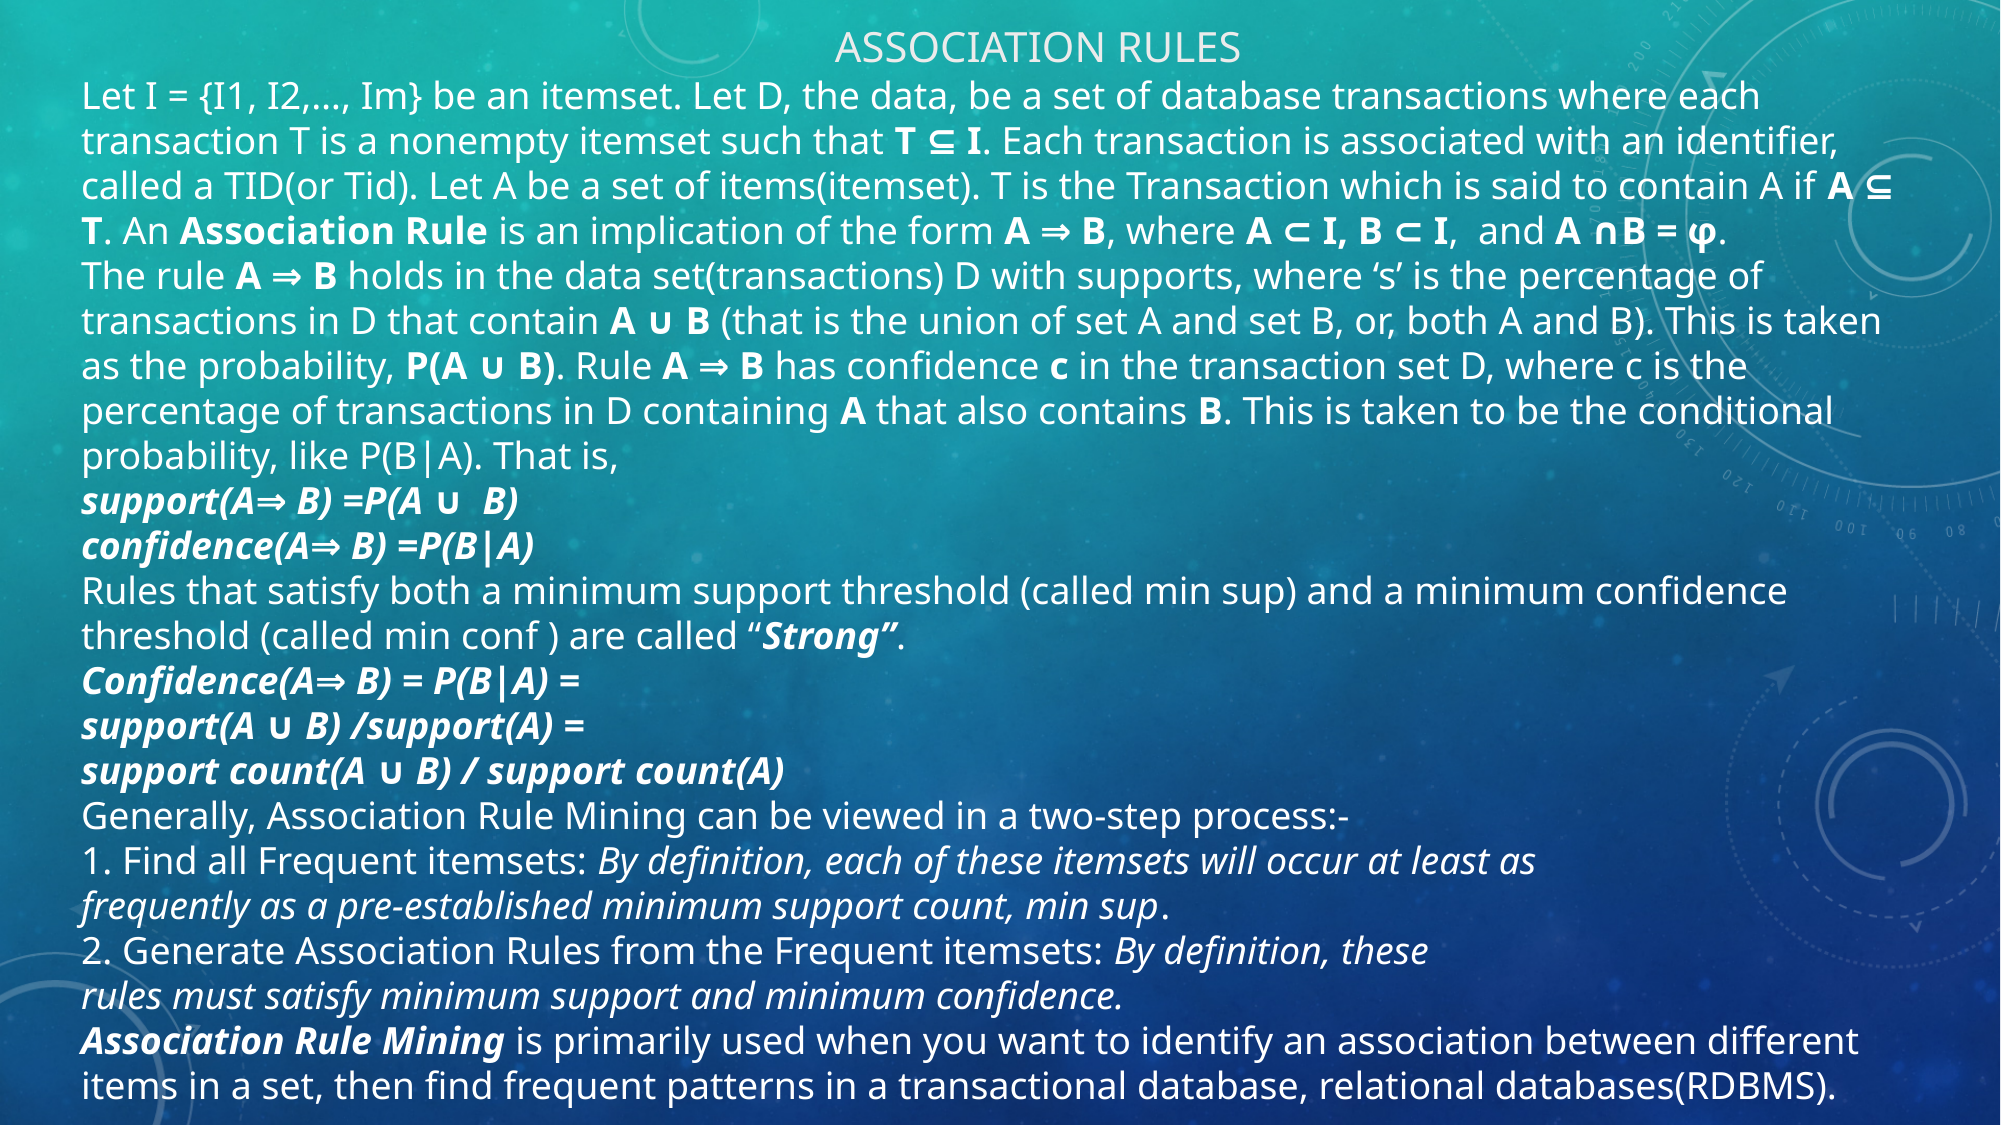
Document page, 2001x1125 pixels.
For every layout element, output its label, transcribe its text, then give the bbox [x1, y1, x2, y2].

text_box ASSOCIATION RULES [169, 0, 1831, 64]
text_box Let I = {I1, I2,…, Im} be an itemset. Let D, the data, be a set of database transactions where each transaction T is a nonempty itemset such that T ⊆ I. Each transaction is associated with an identifier, called a TID(or Tid). Let A be a set of items(itemset). T is the Transaction which is said to contain A if A ⊆ T. An Association Rule is an implication of the form A ⇒ B, where A ⊂ I, B ⊂ I, and A ∩B = φ. The rule A ⇒ B holds in the data set(transactions) D with supports, where ‘s’ is the percentage of transactions in D that contain A ∪ B (that is the union of set A and set B, or, both A and B). This is taken as the probability, P(A ∪ B). Rule A ⇒ B has confidence c in the transaction set D, where c is the percentage of transactions in D containing A that also contains B. This is taken to be the conditional probability, like P(B|A). That is, support(A⇒ B) =P(A ∪ B) confidence(A⇒ B) =P(B|A) Rules that satisfy both a minimum support threshold (called min sup) and a minimum confidence threshold (called min conf ) are called “Strong”. Confidence(A⇒ B) = P(B|A) = support(A ∪ B) /support(A) = support count(A ∪ B) / support count(A) Generally, Association Rule Mining can be viewed in a two-step process:- 1. Find all Frequent itemsets: By definition, each of these itemsets will occur at least as frequently as a pre-established minimum support count, min sup. 2. Generate Association Rules from the Frequent itemsets: By definition, these rules must satisfy minimum support and minimum confidence. Association Rule Mining is primarily used when you want to identify an association between different items in a set, then find frequent patterns in a transactional database, relational databases(RDBMS). [66, 64, 1934, 1115]
picture [0, 0, 2001, 1125]
